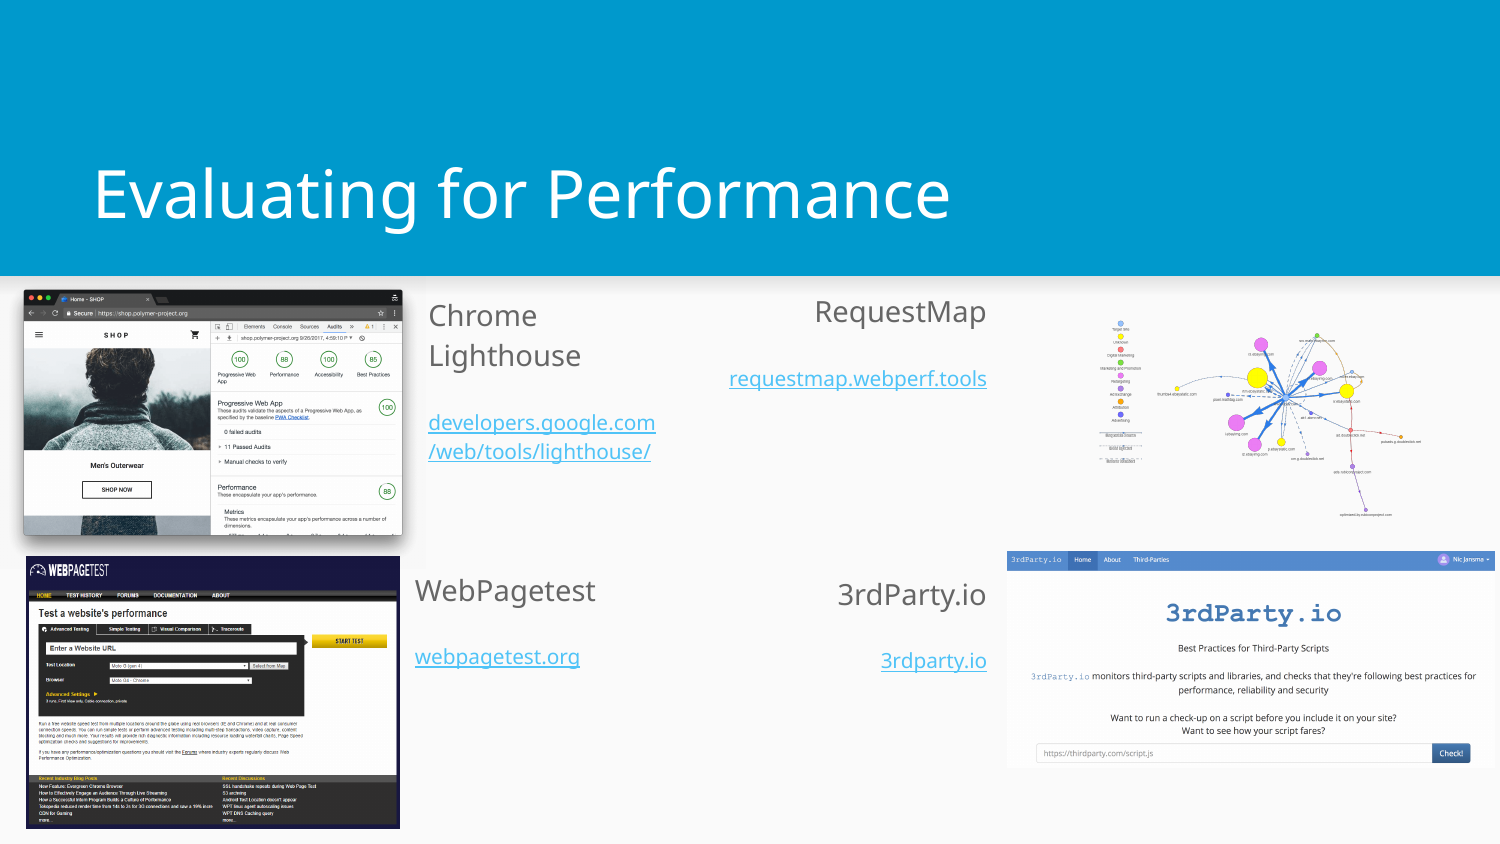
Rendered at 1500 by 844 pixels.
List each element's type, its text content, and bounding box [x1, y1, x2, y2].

list 3rdParty.io 3rdparty.io [712, 555, 1003, 829]
list WebPagetest webpagetest.org [403, 551, 713, 832]
list RequestMap requestmap.webperf.tools [712, 273, 1003, 546]
picture [0, 277, 427, 830]
list Chrome Lighthouse developers.google.com /web/tools/lighthouse/ [429, 277, 712, 542]
picture [1001, 277, 1500, 768]
title Evaluating for Performance [77, 121, 1427, 248]
